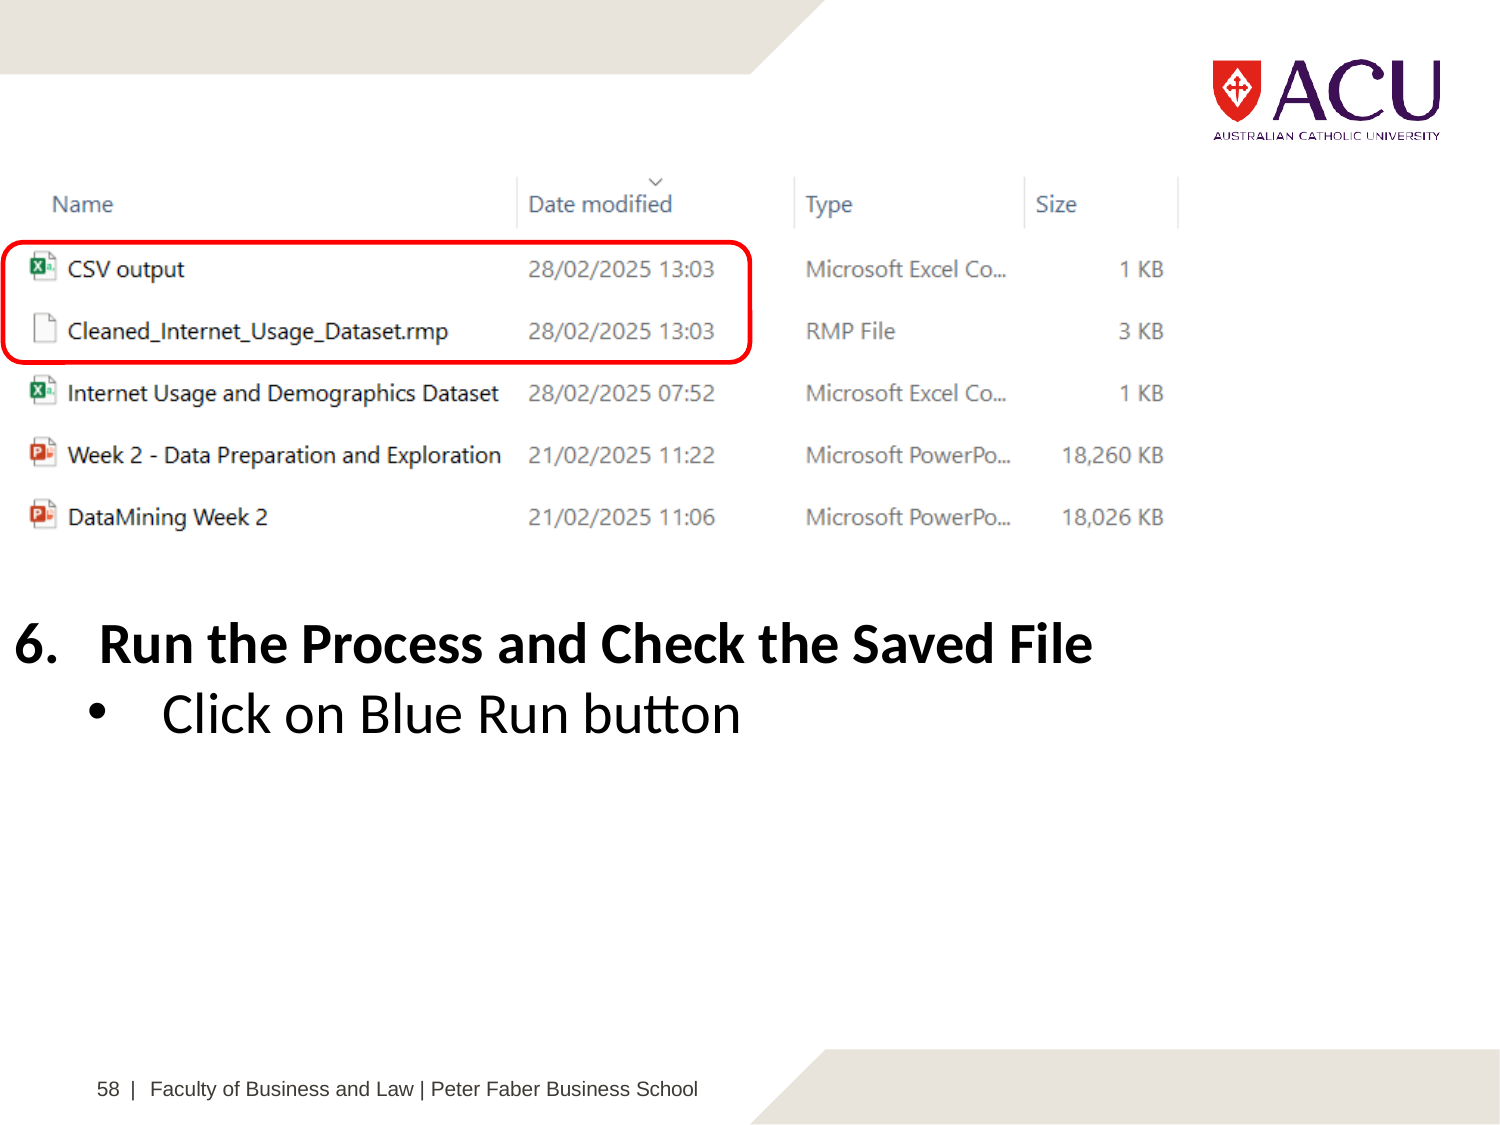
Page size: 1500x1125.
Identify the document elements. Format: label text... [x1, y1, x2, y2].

text_box Run the Process and Check the Saved File Click on Blue Run button [0, 562, 1500, 753]
slide_number 58 | Faculty of Business and Law | Peter Faber Business School [90, 1075, 703, 1125]
picture [0, 162, 1299, 588]
picture [1213, 59, 1440, 140]
